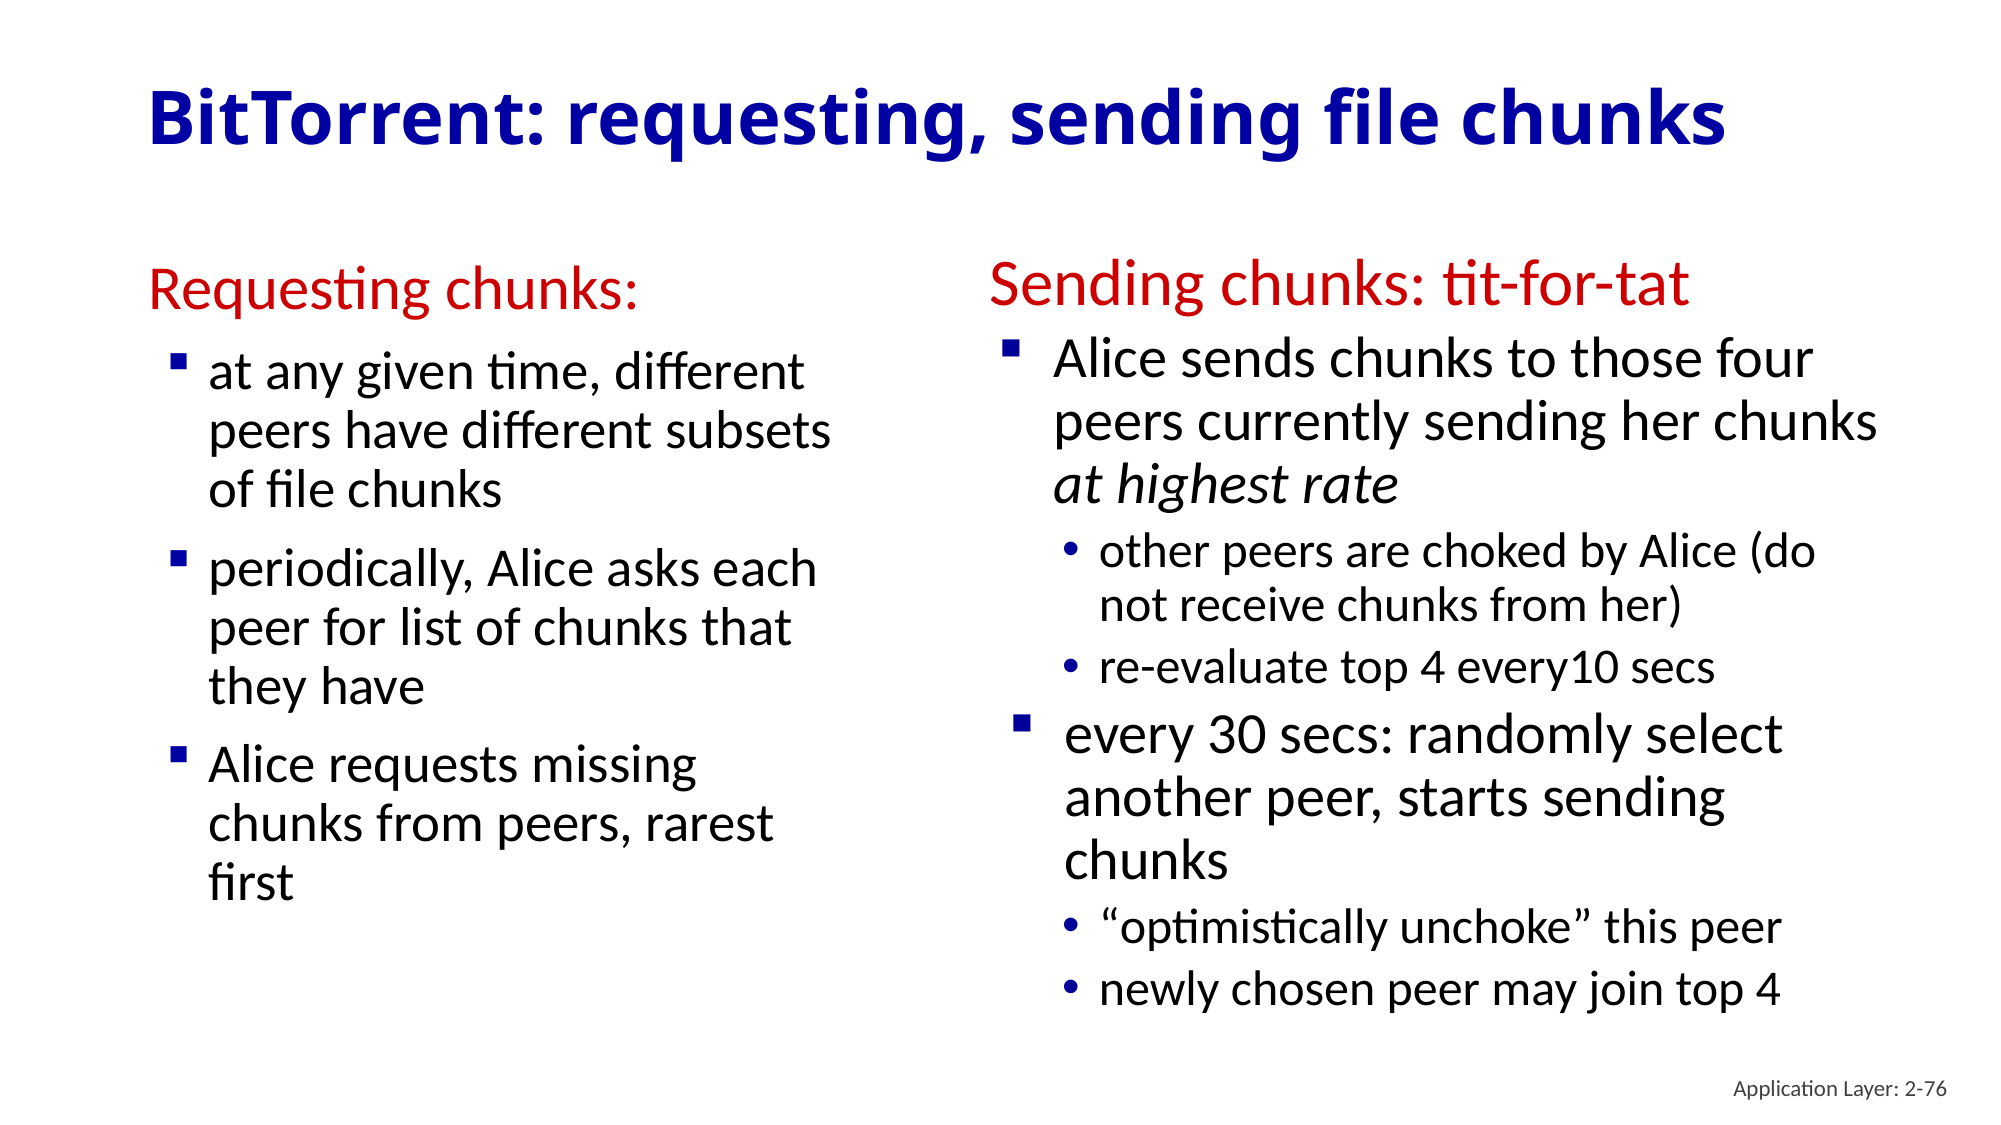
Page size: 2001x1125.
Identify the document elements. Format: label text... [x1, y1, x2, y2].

slide_number Application Layer: 2-76 [1512, 1056, 1963, 1117]
text_box Requesting chunks: at any given time, different peers have different subsets of file chunks periodically, Alice asks each peer for list of chunks that they have Alice requests missing chunks from peers, rarest first [131, 247, 873, 924]
title BitTorrent: requesting, sending file chunks [131, 47, 1856, 195]
text_box Sending chunks: tit-for-tat Alice sends chunks to those four peers currently sending her chunks at highest rate other peers are choked by Alice (do not receive chunks from her) re-evaluate top 4 every10 secs every 30 secs: randomly select another peer, starts sending chunks “optimistically unchoke” this peer newly chosen peer may join top 4 [972, 231, 1910, 1059]
